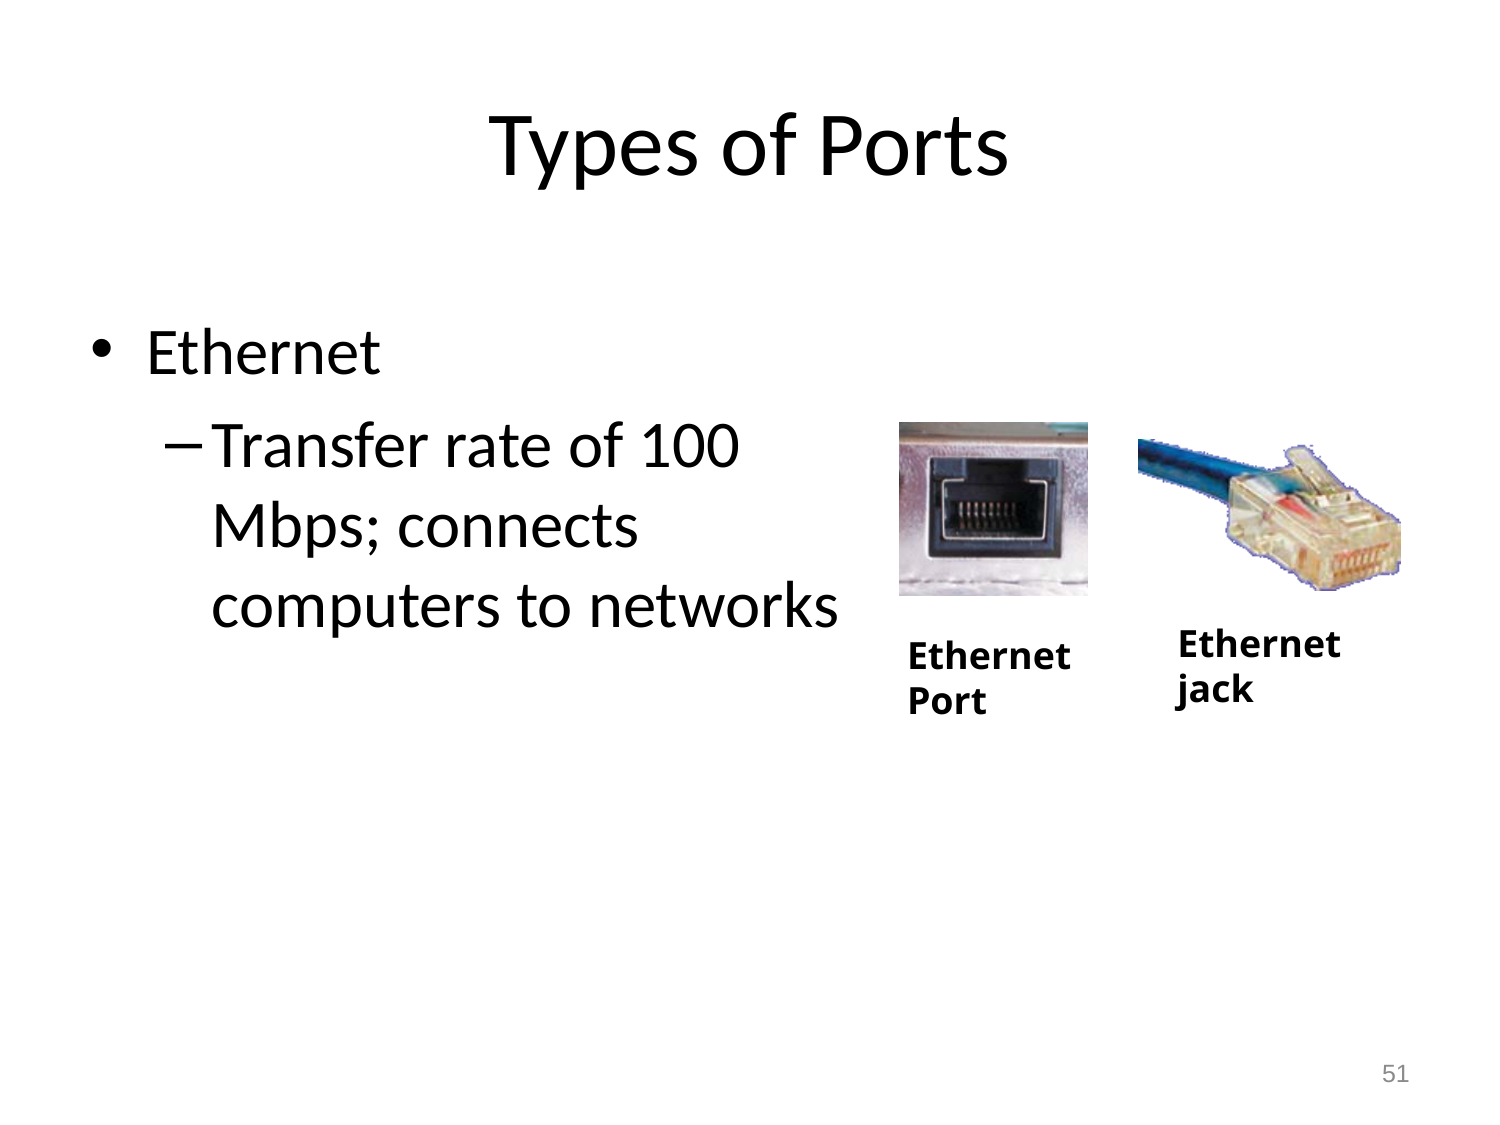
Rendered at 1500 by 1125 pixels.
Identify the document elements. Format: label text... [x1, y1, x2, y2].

list Ethernet Transfer rate of 100 Mbps; connects computers to networks [75, 299, 875, 1043]
picture [899, 422, 1088, 597]
text_box Ethernet jack [1162, 612, 1413, 718]
slide_number 51 [1074, 1042, 1425, 1103]
text_box Ethernet Port [892, 624, 1105, 730]
title Types of Ports [75, 45, 1425, 233]
picture [1138, 438, 1402, 591]
